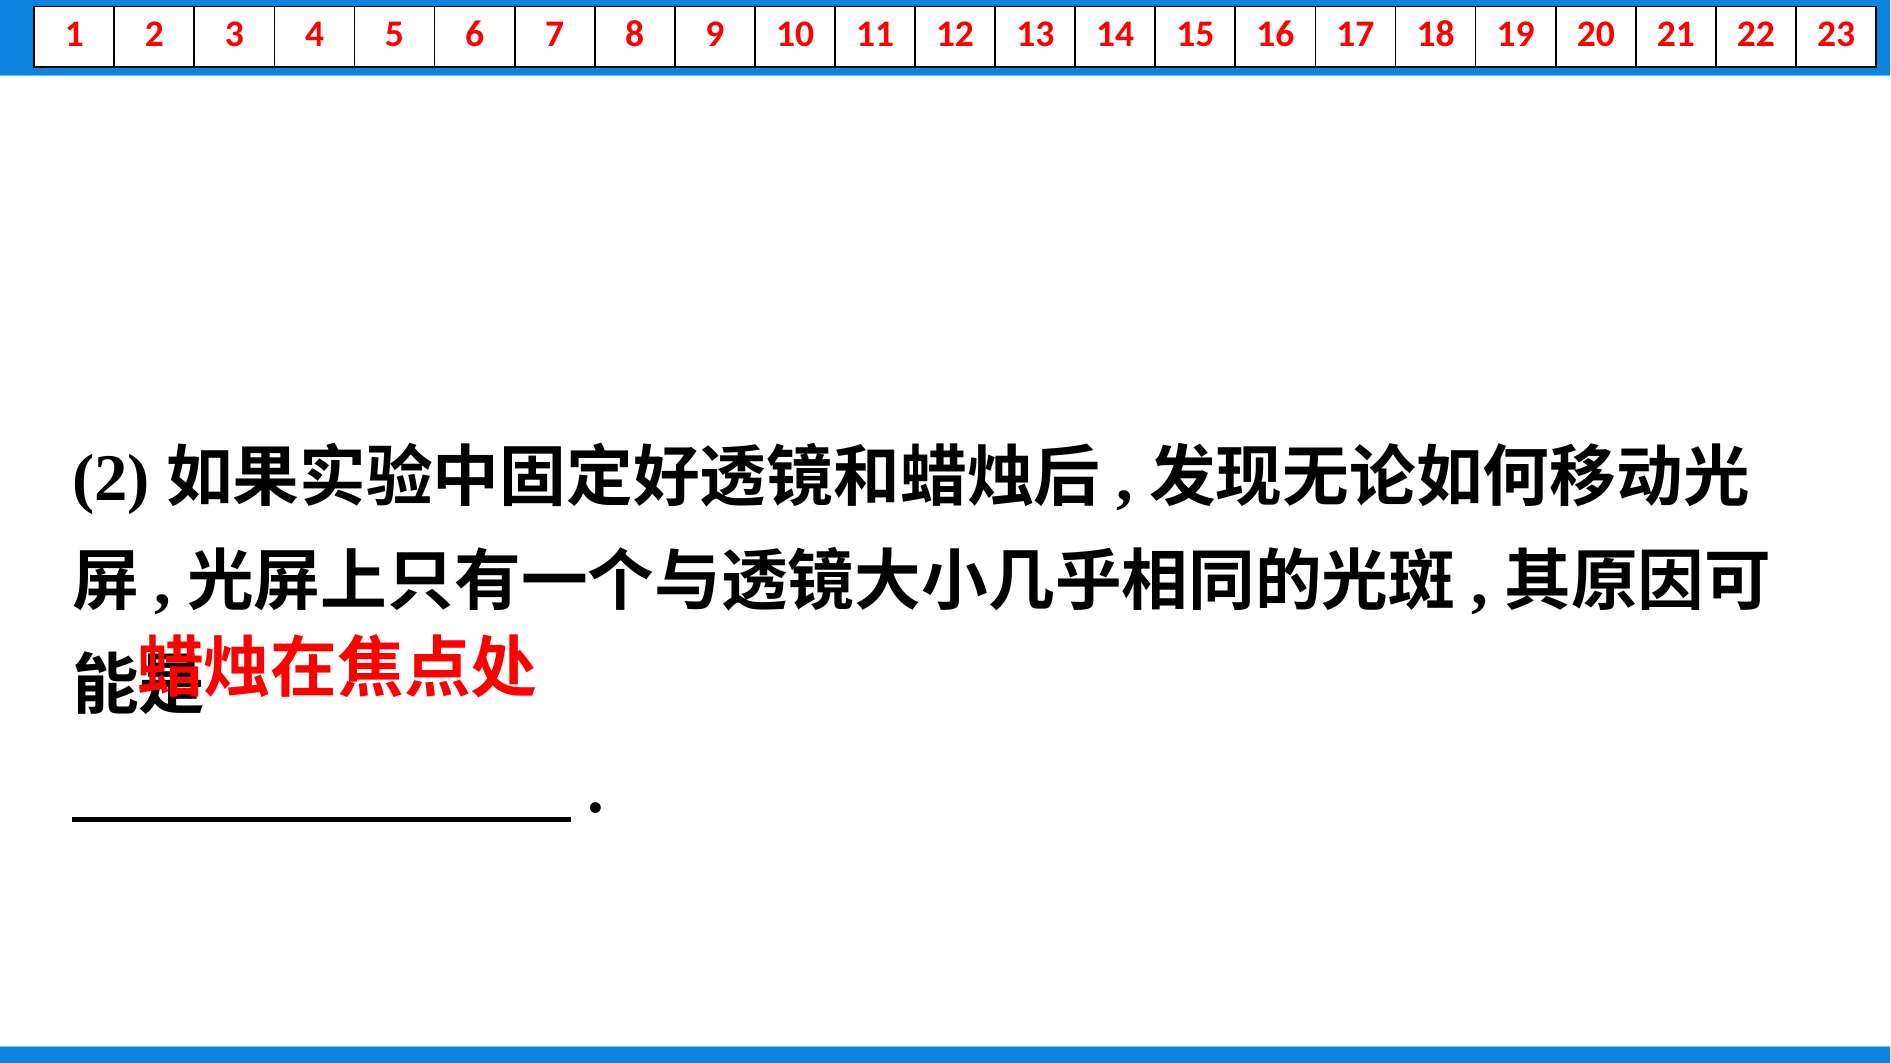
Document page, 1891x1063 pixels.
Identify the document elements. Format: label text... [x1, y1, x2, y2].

picture [0, 0, 1891, 1063]
text_box 蜡烛在焦点处 [55, 625, 675, 705]
text_box (2)如果实验中固定好透镜和蜡烛后,发现无论如何移动光屏,光屏上只有一个与透镜大小几乎相同的光斑,其原因可能是 . [57, 402, 1835, 833]
